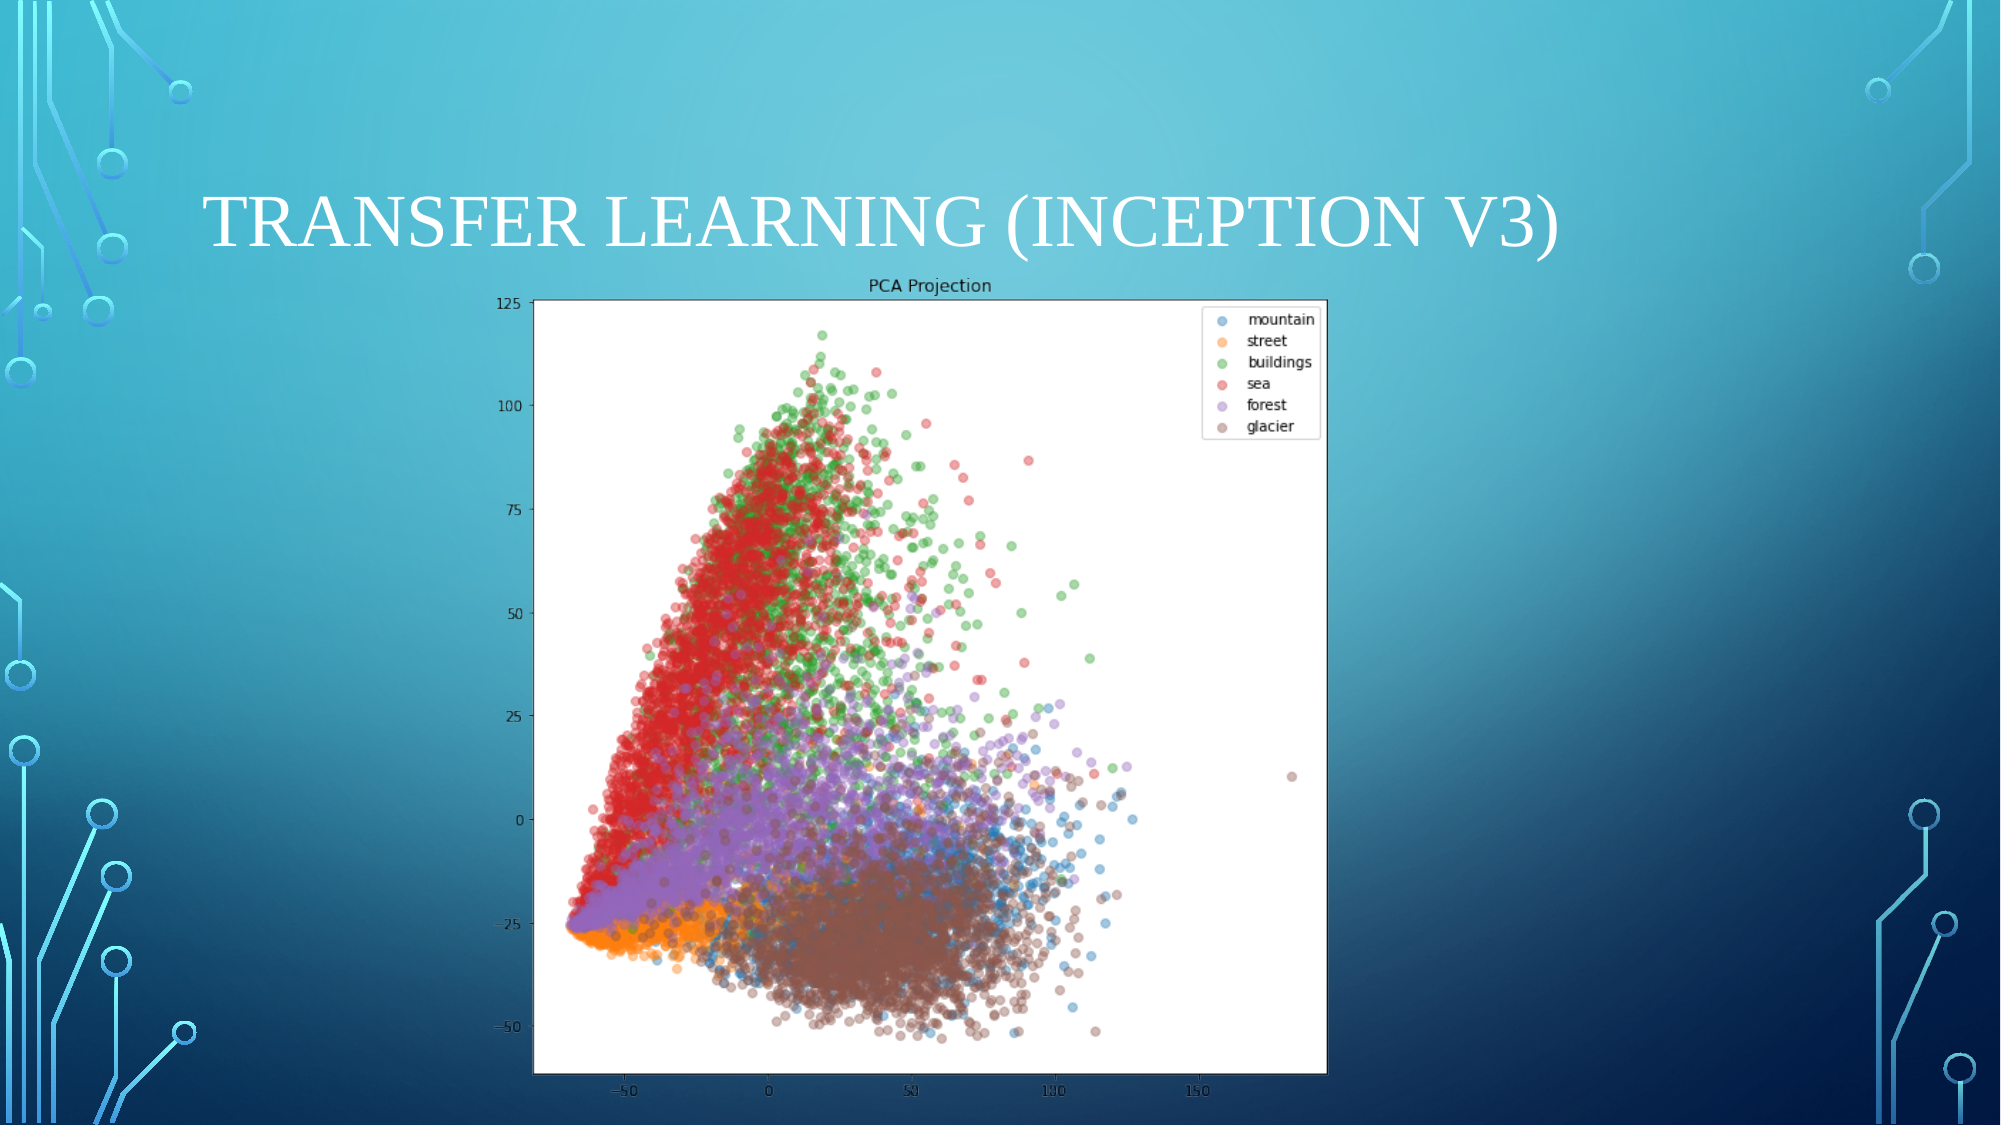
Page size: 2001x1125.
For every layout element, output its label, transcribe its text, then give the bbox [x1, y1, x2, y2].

title transfer learning (inception v3) [187, 101, 1813, 344]
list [483, 268, 1337, 1109]
